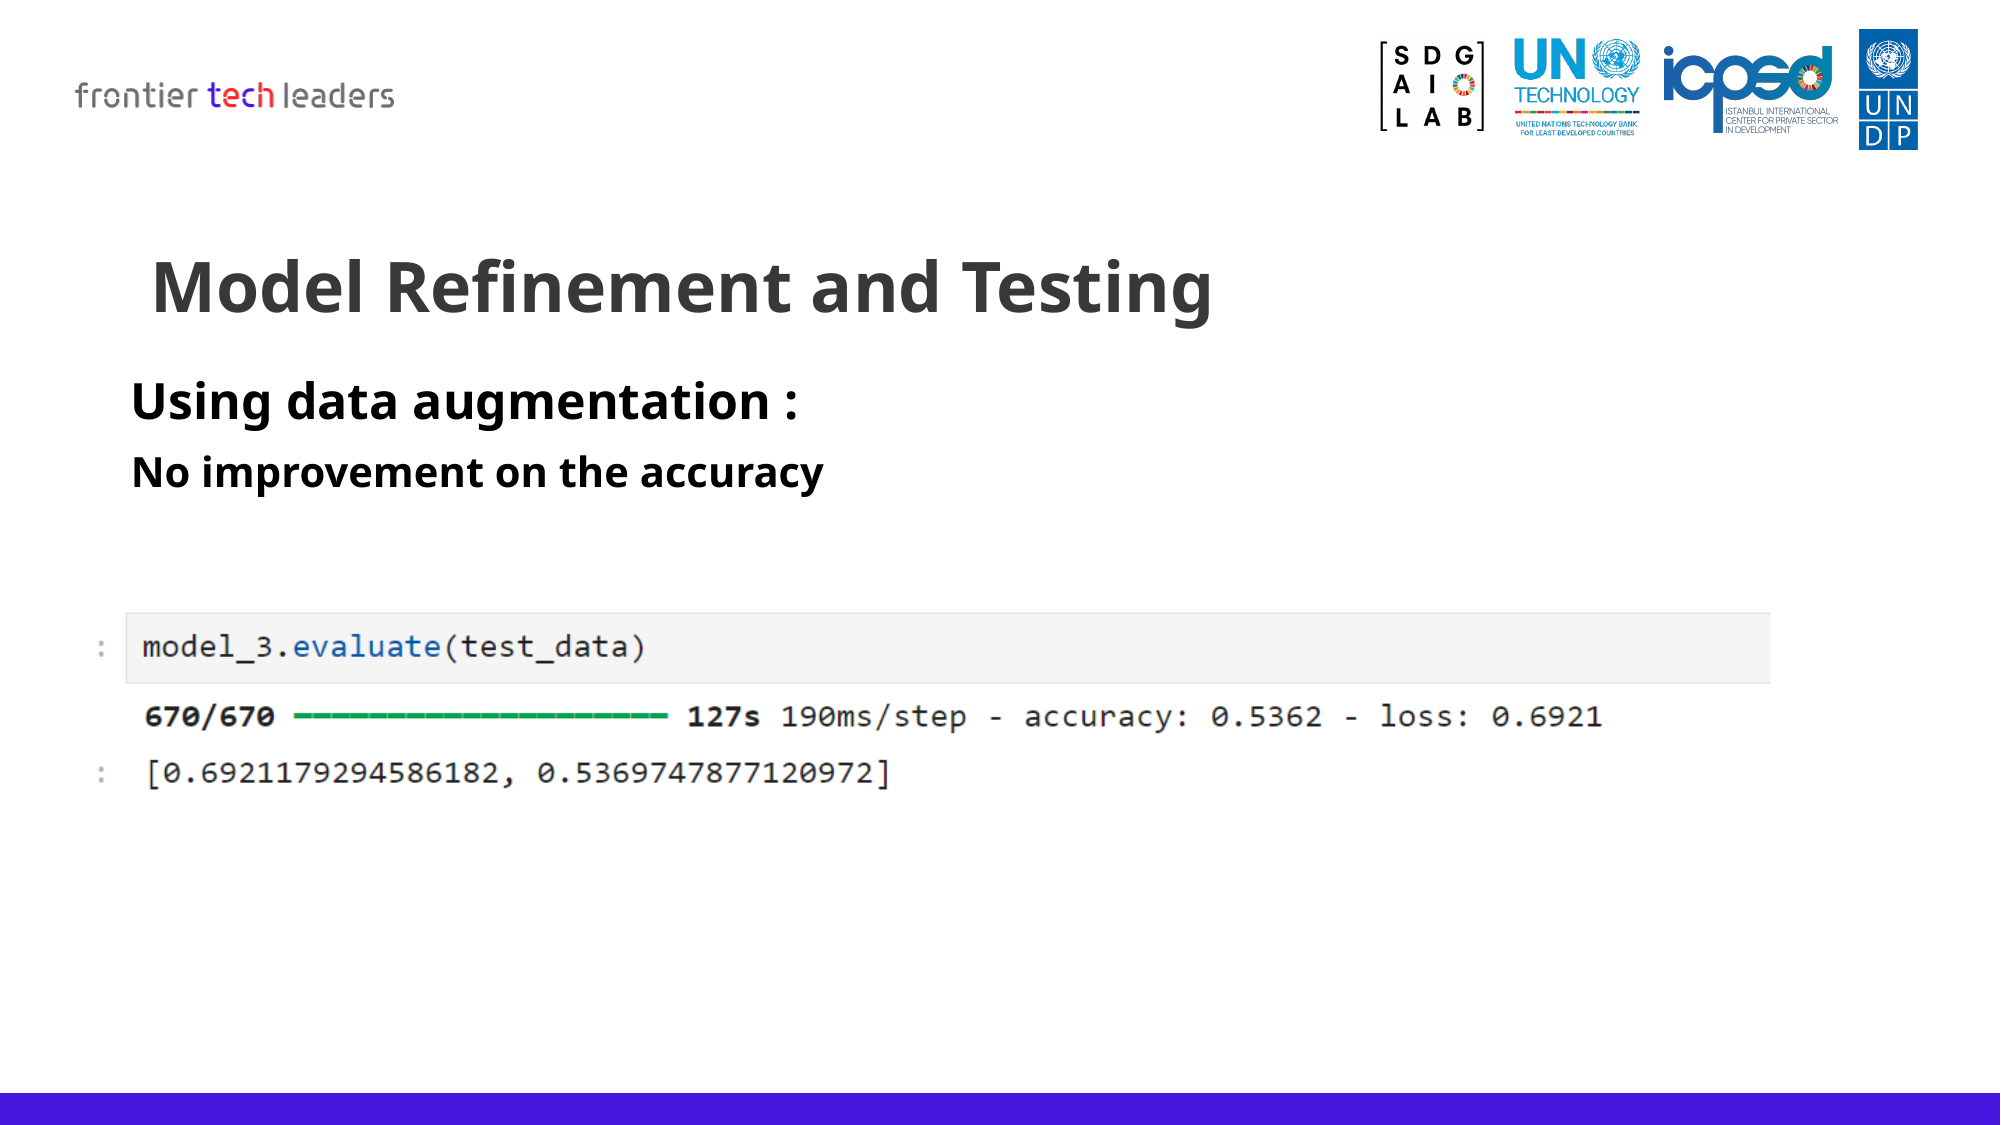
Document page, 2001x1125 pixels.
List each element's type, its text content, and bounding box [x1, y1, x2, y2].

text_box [1377, 29, 1918, 150]
picture [75, 82, 394, 108]
text_box Model Refinement and Testing [142, 242, 2000, 338]
text_box [0, 1093, 2000, 1125]
picture [98, 598, 1771, 807]
text_box Using data augmentation : No improvement on the accuracy . [123, 369, 1919, 1067]
